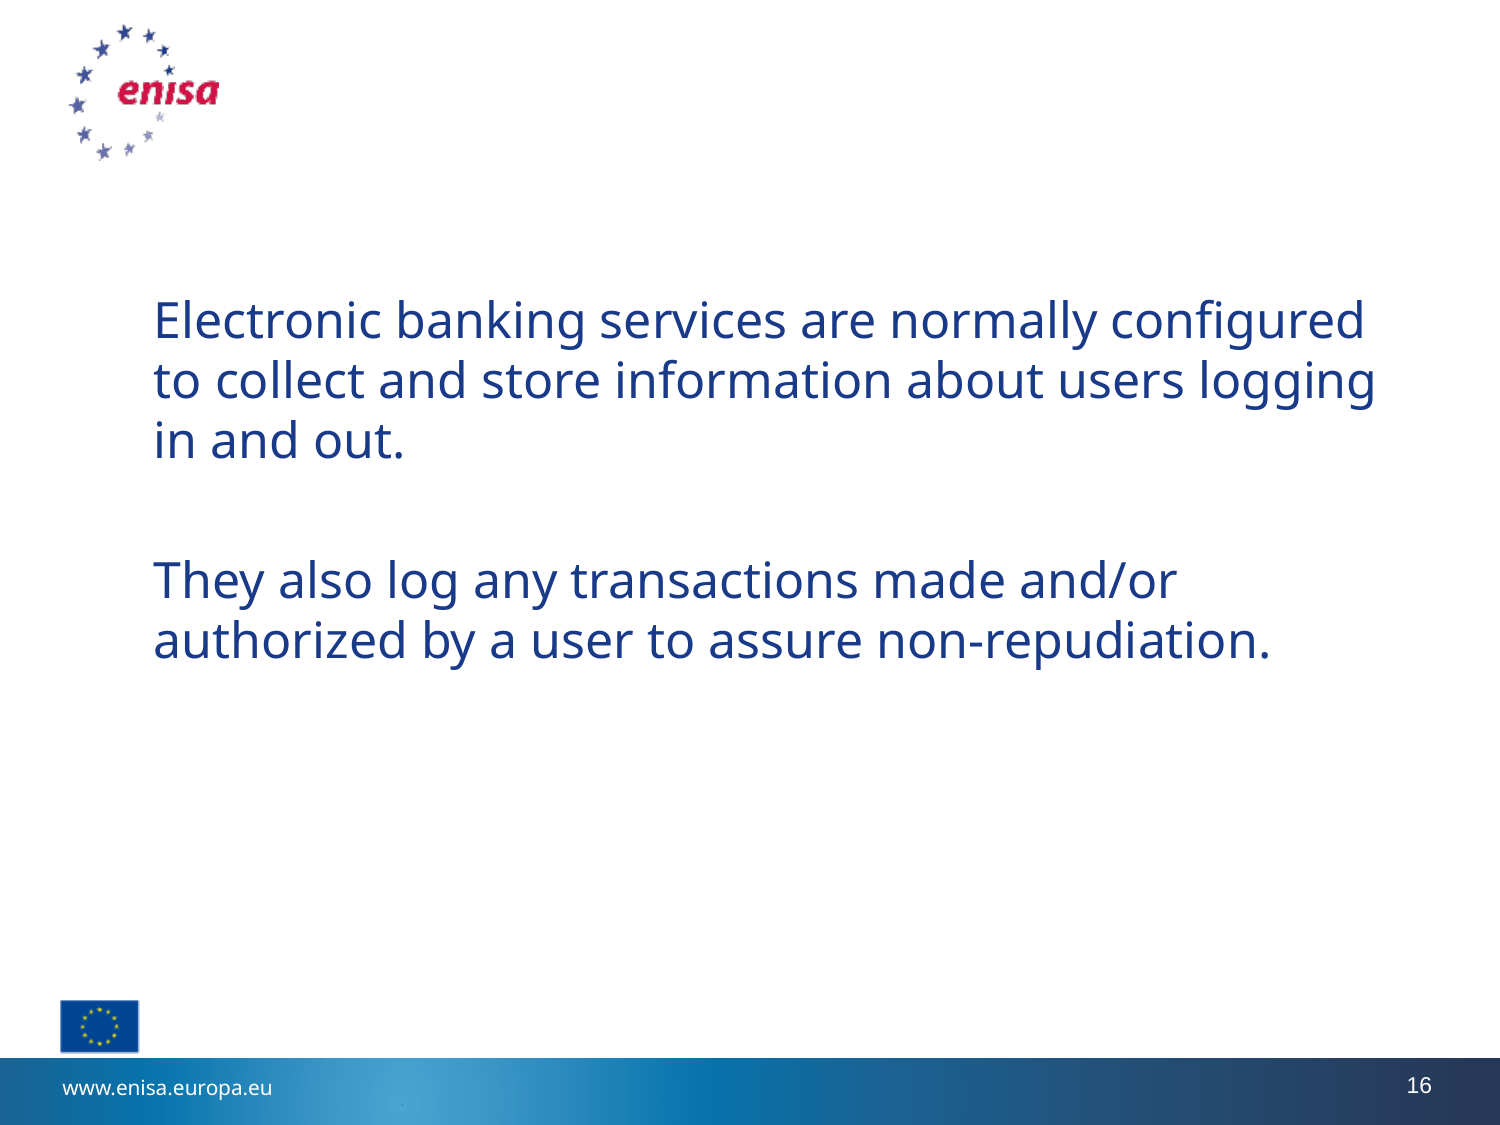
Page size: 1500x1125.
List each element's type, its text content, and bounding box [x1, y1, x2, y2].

picture [59, 999, 140, 1054]
picture [68, 23, 219, 161]
picture [708, 1058, 713, 1125]
picture [134, 1058, 140, 1125]
picture [180, 1058, 667, 1125]
picture [715, 1058, 721, 1125]
list Electronic banking services are normally configured to collect and store information about users logging in and out. They also log any transactions made and/or authorized by a user to assure non-repudiation. [138, 280, 1439, 955]
picture [142, 1058, 147, 1125]
picture [724, 1058, 1500, 1125]
picture [0, 1058, 132, 1125]
